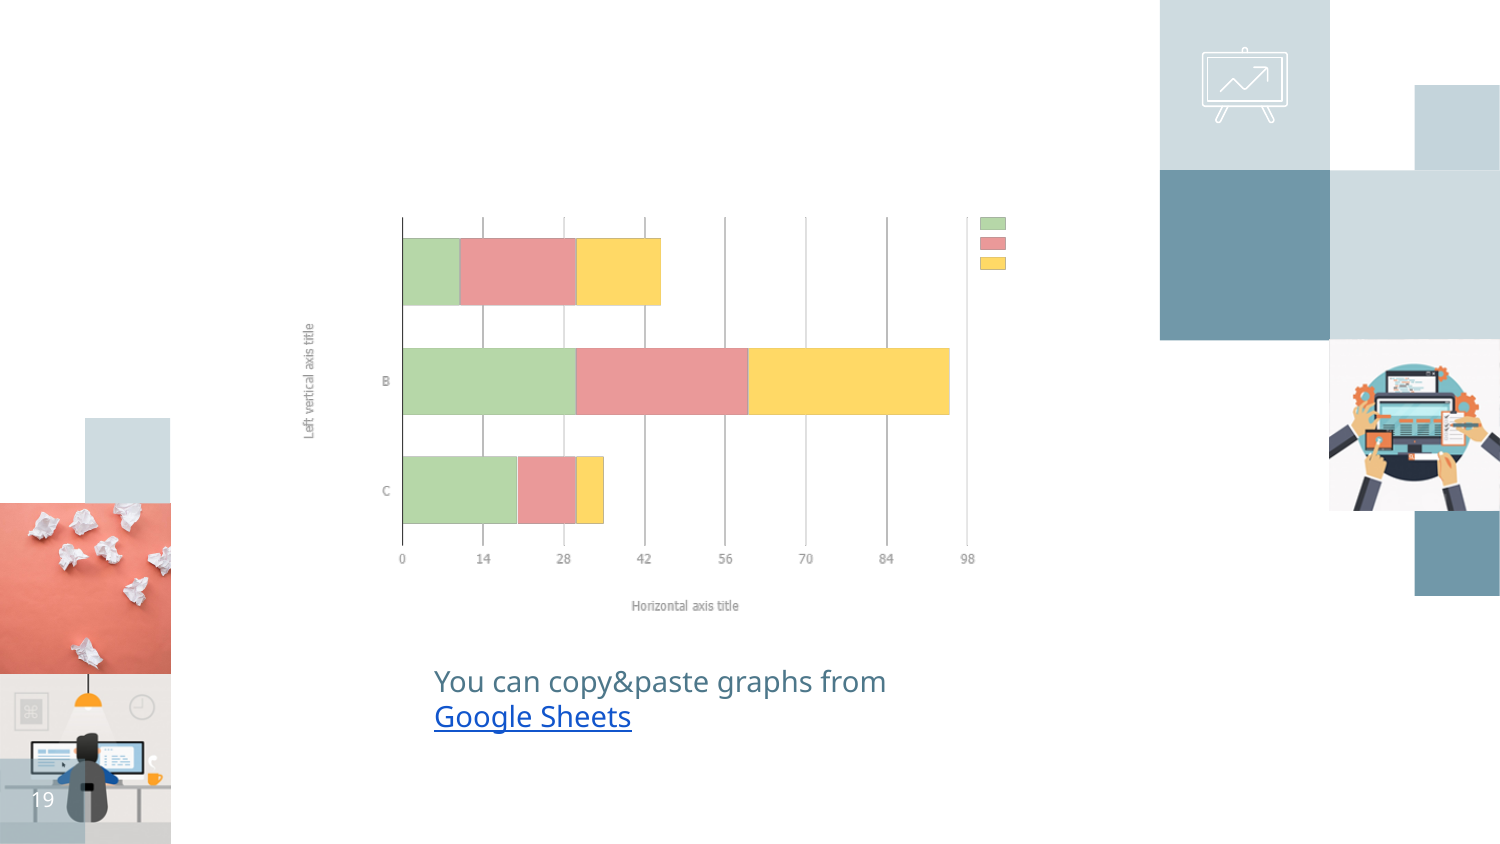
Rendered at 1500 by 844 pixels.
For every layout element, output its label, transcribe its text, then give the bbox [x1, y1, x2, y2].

slide_number ‹#› [0, 758, 86, 844]
picture [1329, 339, 1500, 511]
list You can copy&paste graphs from Google Sheets [419, 654, 969, 784]
picture [235, 116, 1134, 647]
picture [0, 503, 171, 844]
